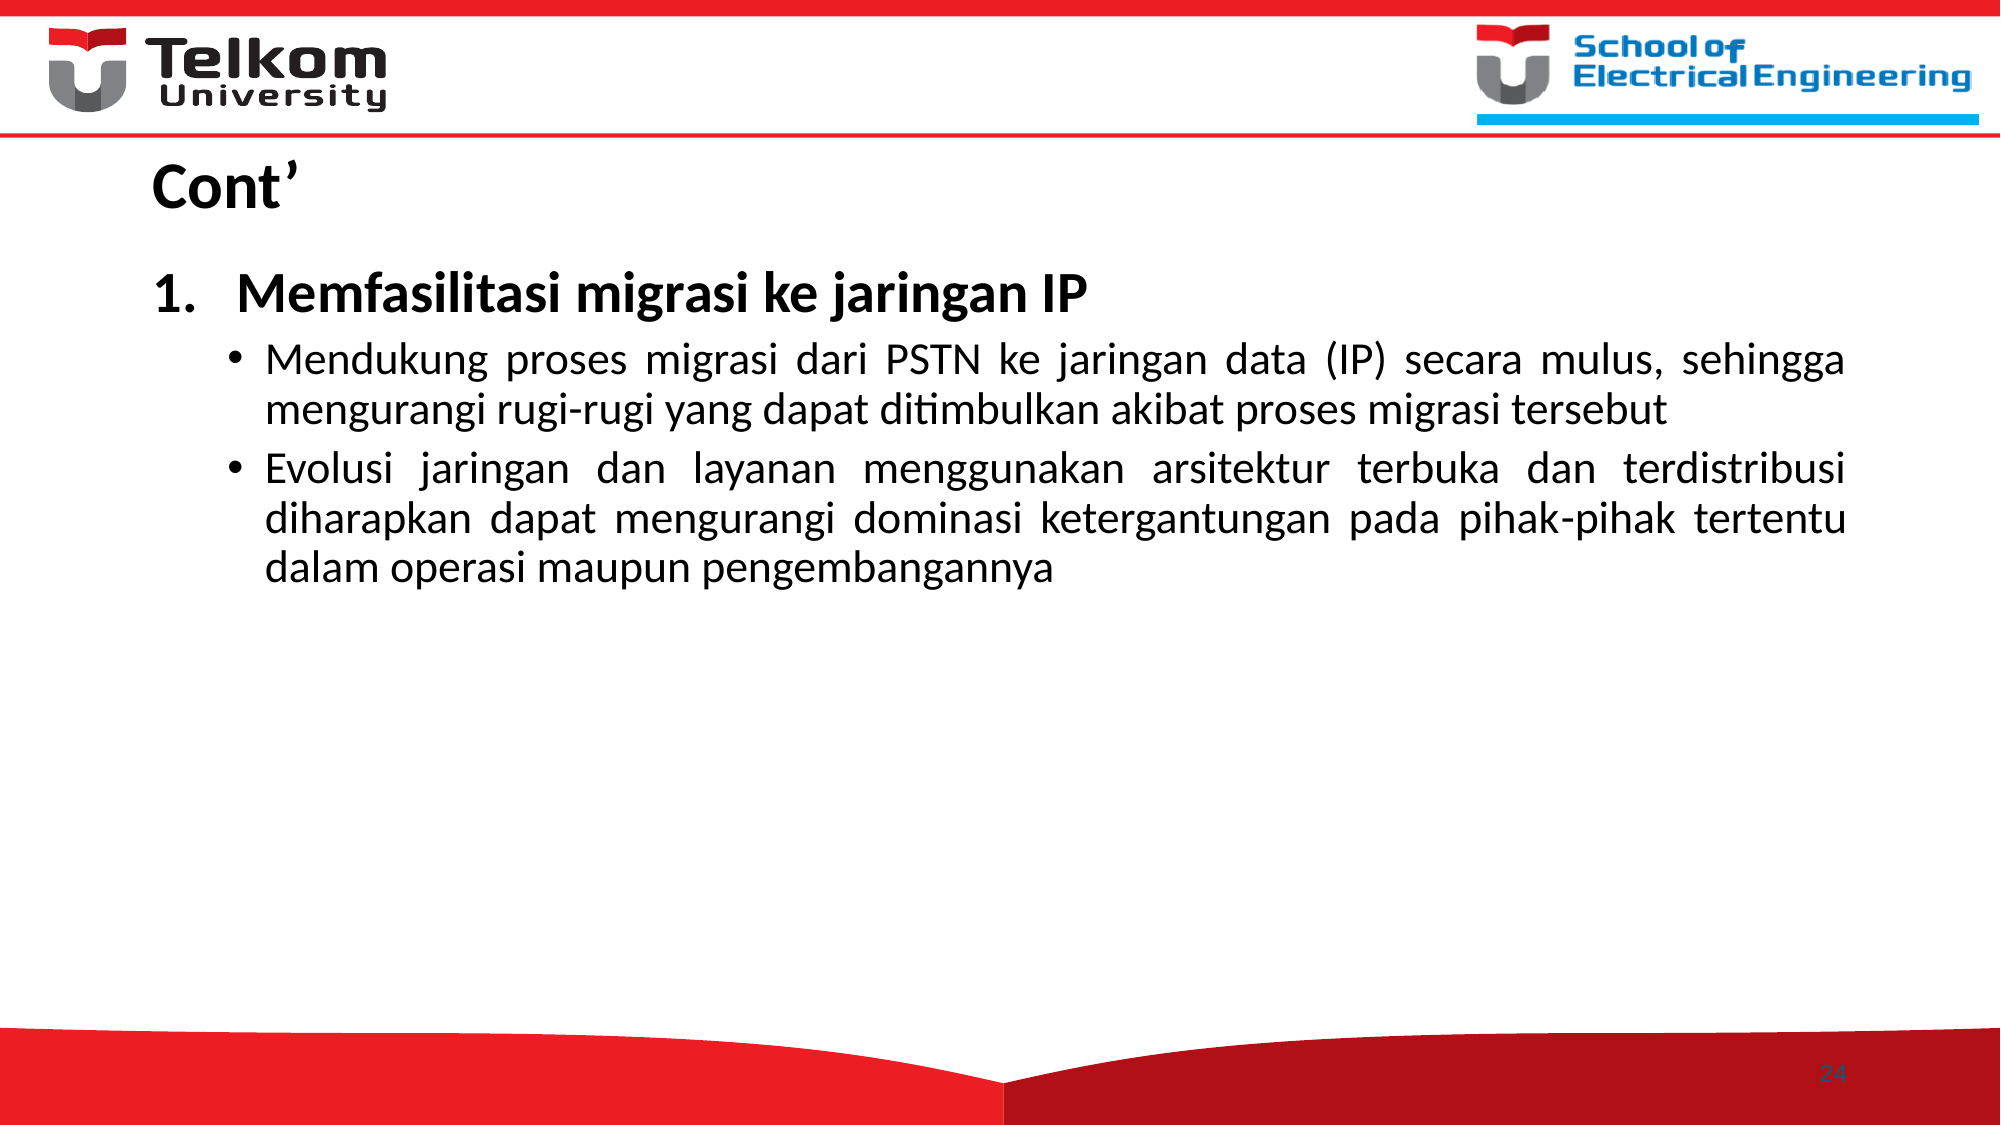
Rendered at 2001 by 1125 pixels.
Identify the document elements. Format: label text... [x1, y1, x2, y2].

picture [1466, 24, 1979, 125]
title Cont’ [137, 148, 1863, 225]
slide_number 24 [1412, 1042, 1863, 1103]
list Memfasilitasi migrasi ke jaringan IP Mendukung proses migrasi dari PSTN ke jaringan data (IP) secara mulus, sehingga mengurangi rugi-rugi yang dapat ditimbulkan akibat proses migrasi tersebut Evolusi jaringan dan layanan menggunakan arsitektur terbuka dan terdistribusi diharapkan dapat mengurangi dominasi ketergantungan pada pihak-pihak tertentu dalam operasi maupun pengembangannya [137, 254, 1863, 1014]
